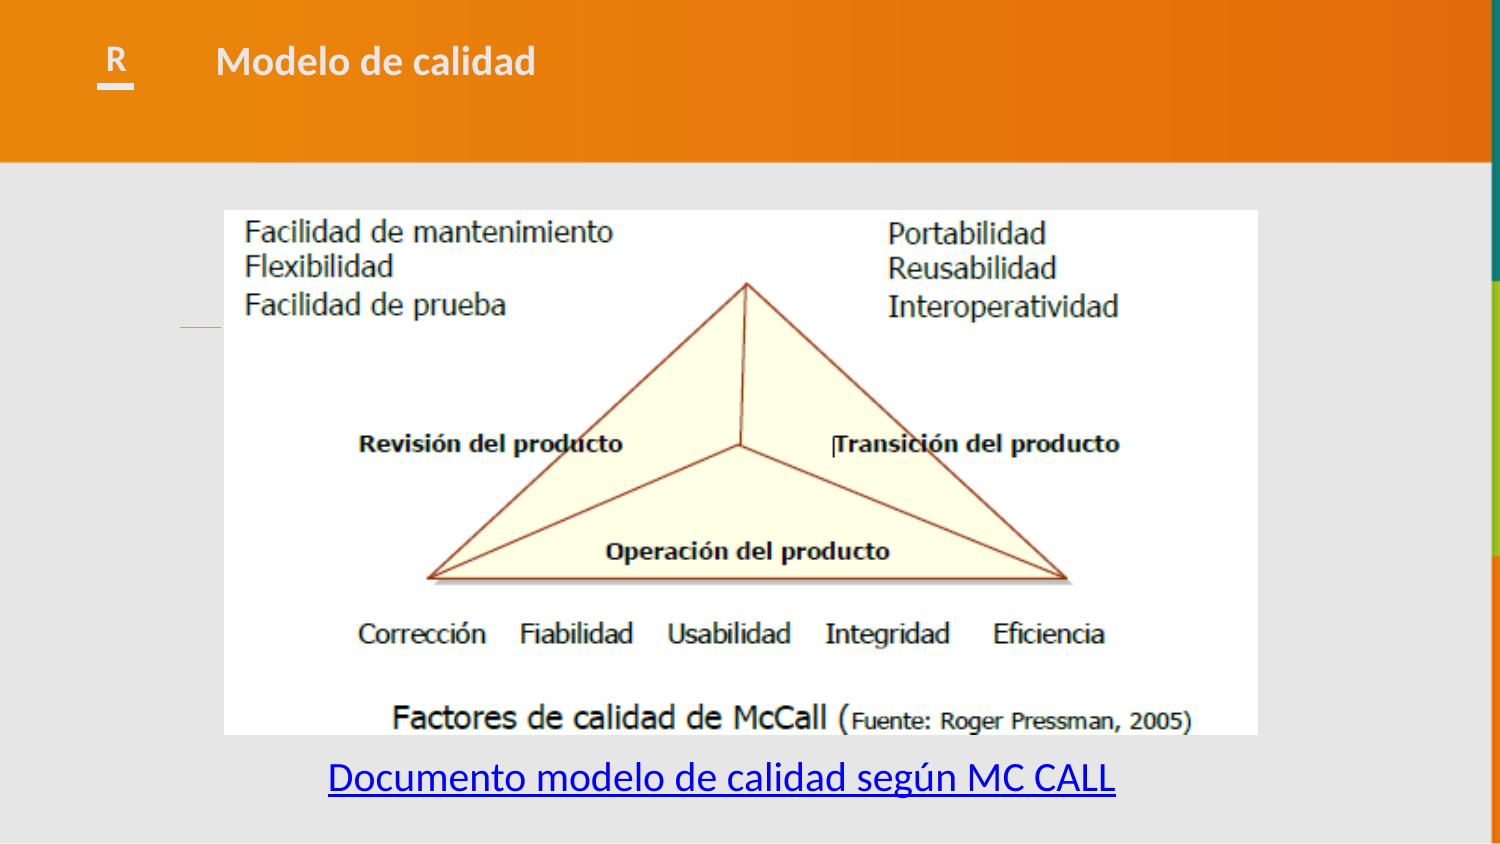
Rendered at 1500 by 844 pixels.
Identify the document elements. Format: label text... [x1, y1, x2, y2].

picture [0, 0, 1500, 844]
text_box Modelo de calidad [200, 26, 921, 93]
text_box Documento modelo de calidad según MC CALL [312, 741, 1287, 793]
text_box R [90, 26, 137, 88]
